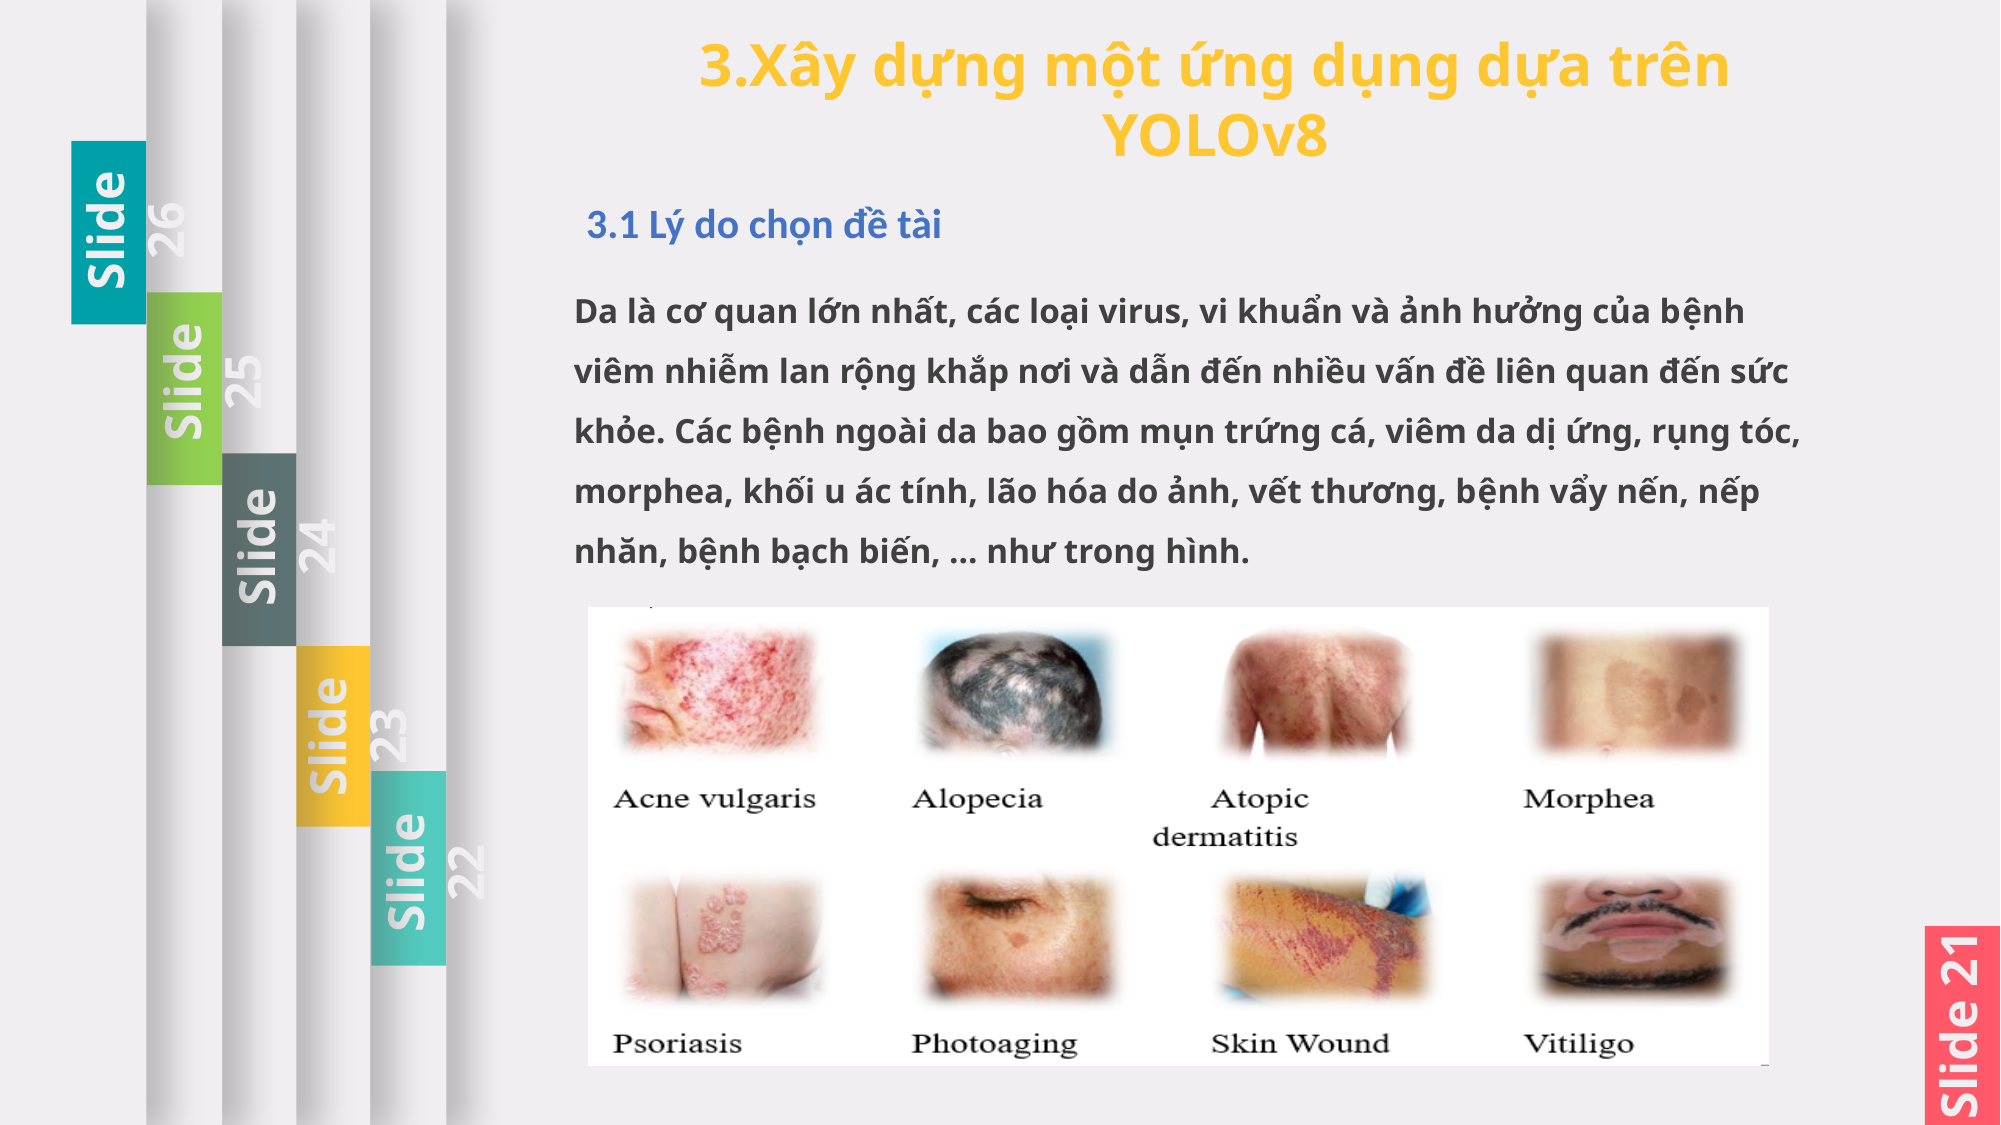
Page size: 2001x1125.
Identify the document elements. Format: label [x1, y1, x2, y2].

text_box [0, 0, 147, 1125]
picture [588, 607, 1769, 1066]
text_box [223, 0, 297, 1125]
text_box [371, 0, 447, 1125]
text_box [147, 0, 223, 1125]
text_box [447, 0, 2000, 1125]
text_box [297, 0, 371, 1125]
